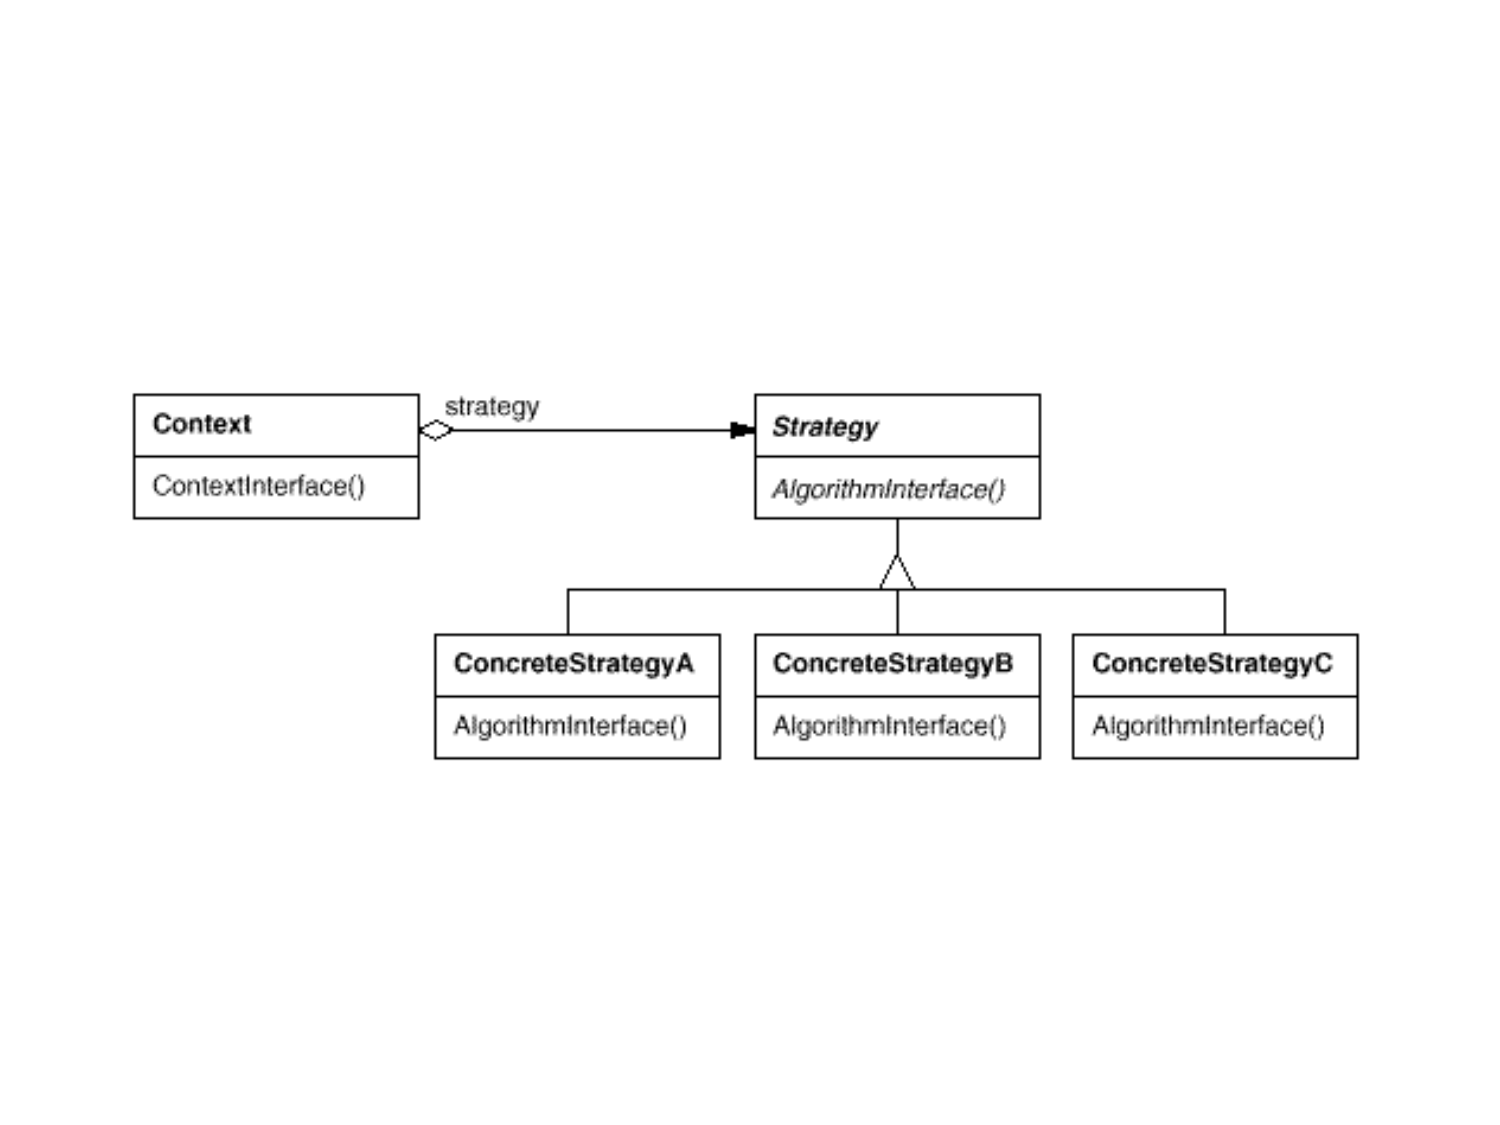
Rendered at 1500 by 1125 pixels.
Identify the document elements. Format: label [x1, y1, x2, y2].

picture [110, 361, 1389, 803]
